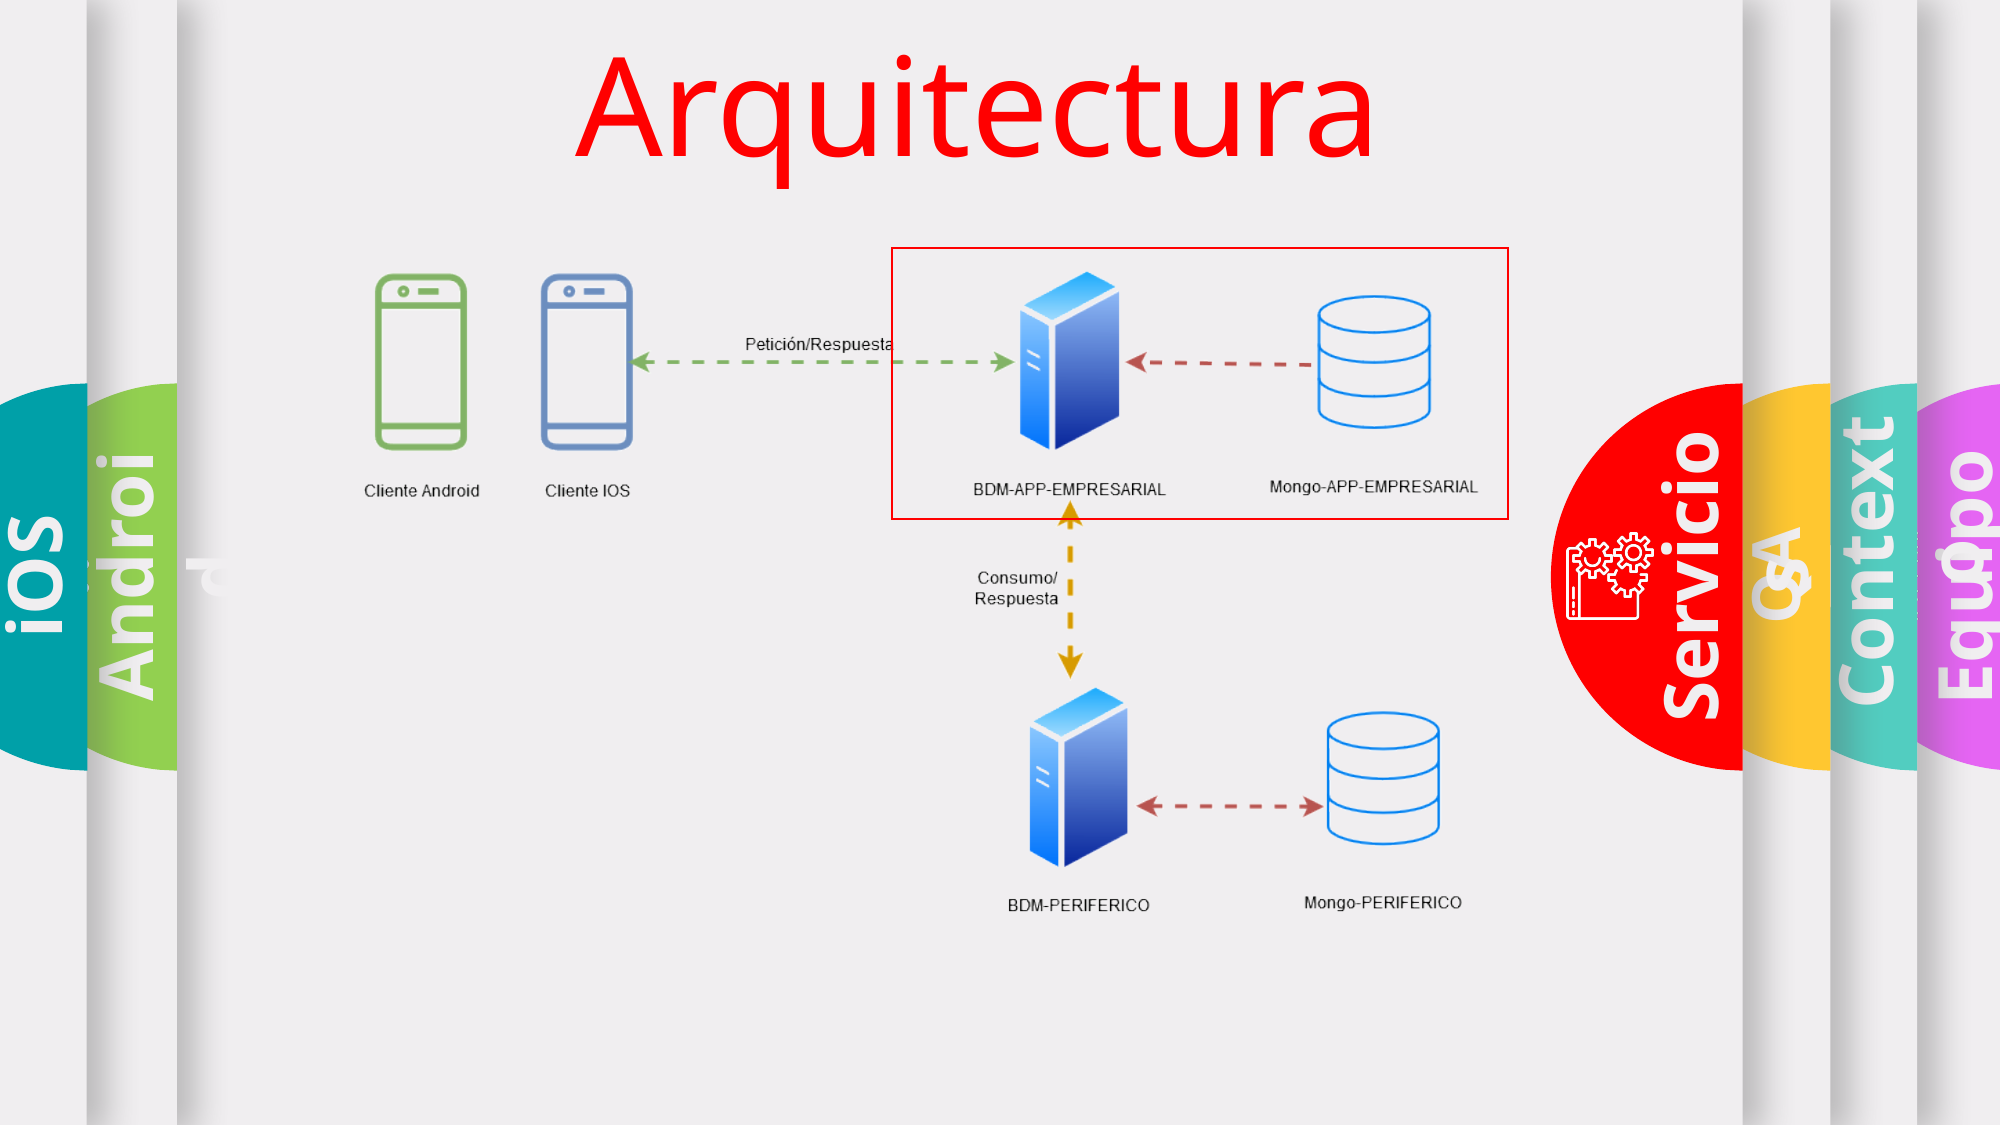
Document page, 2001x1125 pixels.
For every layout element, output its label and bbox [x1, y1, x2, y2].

text_box [88, 0, 177, 1125]
text_box [1831, 0, 1918, 1125]
text_box [1743, 0, 1831, 1125]
text_box [1918, 0, 2000, 1125]
text_box [177, 0, 1743, 1125]
text_box [0, 0, 88, 1125]
picture [310, 251, 1523, 924]
